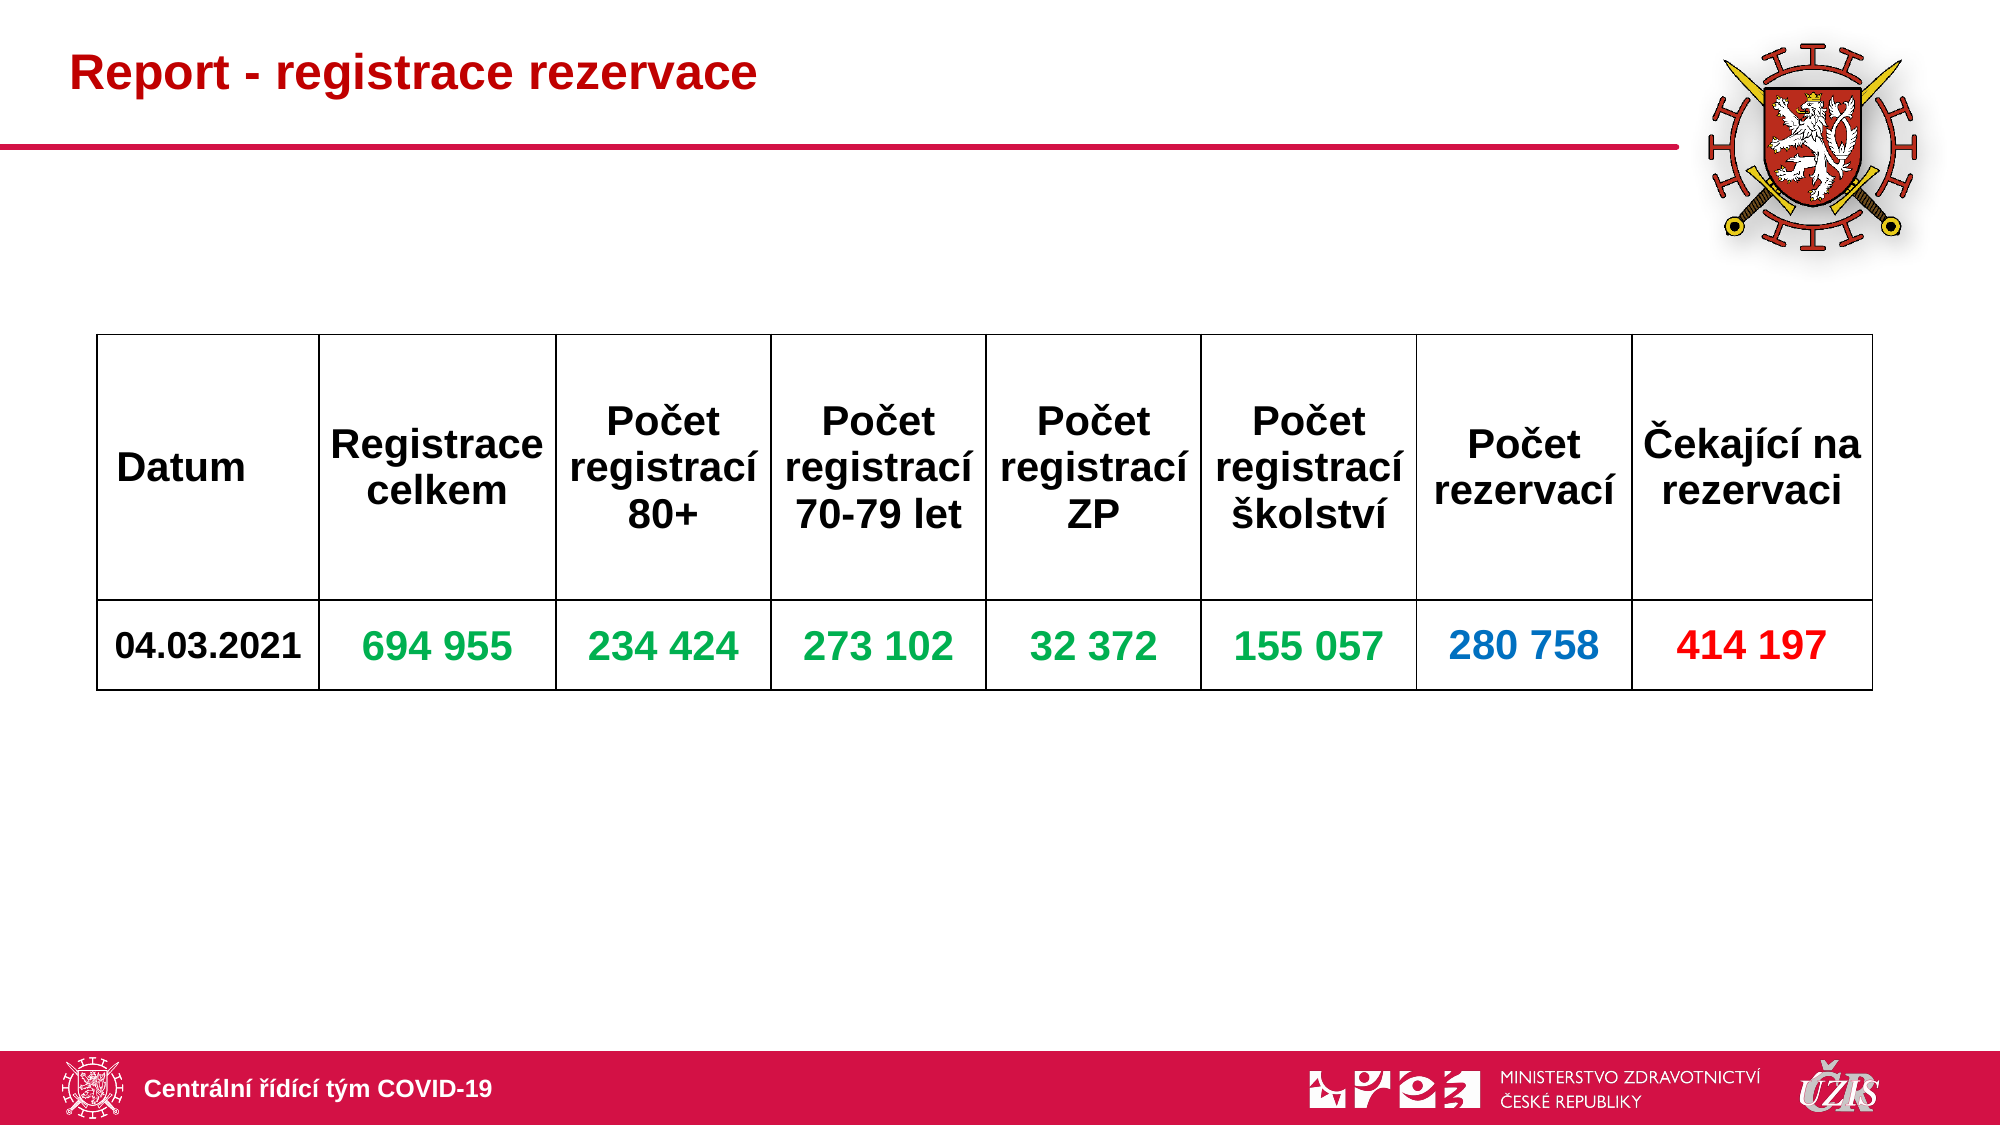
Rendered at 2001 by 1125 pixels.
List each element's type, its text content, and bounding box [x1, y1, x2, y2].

table_cell 32 372 [987, 601, 1200, 689]
table_header Registrace celkem [320, 335, 555, 599]
text_box Report - registrace rezervace [54, 0, 1677, 146]
table_cell 280 758 [1417, 601, 1631, 689]
text_box [1901, 1051, 2000, 1125]
table_header Počet registrací ZP [987, 335, 1200, 599]
table_cell 234 424 [557, 601, 770, 689]
table_cell 04.03.2021 [98, 601, 318, 689]
table_header Počet registrací 80+ [557, 335, 770, 599]
table_header Počet rezervací [1417, 335, 1631, 599]
picture [1702, 37, 1923, 257]
table_header Počet registrací školství [1202, 335, 1416, 599]
table_header Čekající na rezervaci [1633, 335, 1872, 599]
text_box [1308, 1050, 1901, 1125]
table_header Datum [98, 335, 318, 599]
table_cell 155 057 [1202, 601, 1416, 689]
text_box Centrální řídící tým COVID-19 [128, 1065, 512, 1111]
table_header Počet registrací 70-79 let [772, 335, 985, 599]
table_cell 273 102 [772, 601, 985, 689]
table_cell 414 197 [1633, 601, 1872, 689]
table_cell 694 955 [320, 601, 555, 689]
text_box [0, 1051, 1308, 1125]
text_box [62, 1057, 124, 1119]
